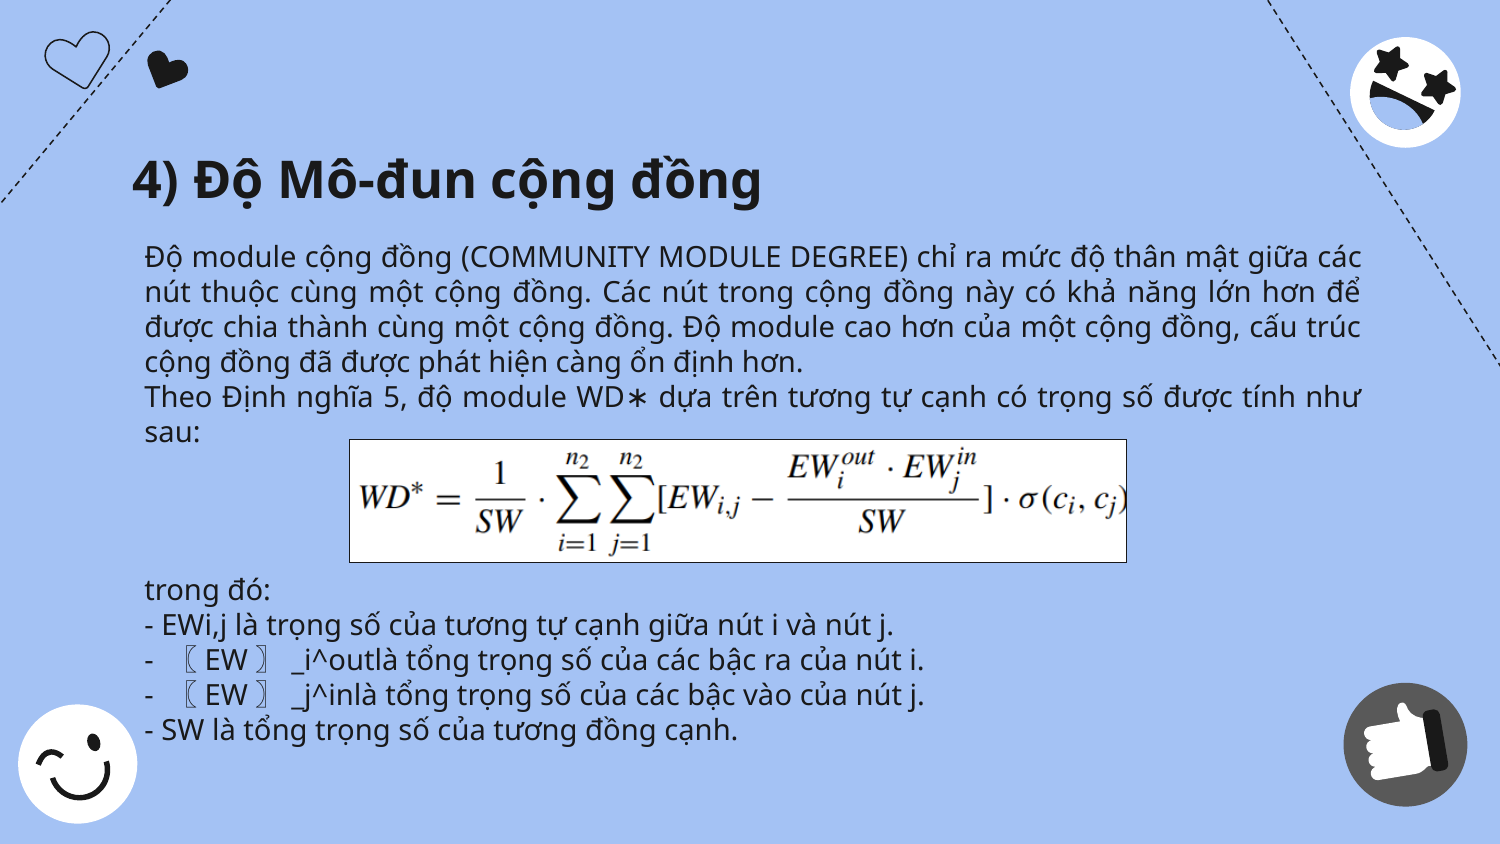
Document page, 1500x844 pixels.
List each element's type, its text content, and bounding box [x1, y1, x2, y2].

title 4) Độ Mô-đun cộng đồng [116, 125, 1302, 224]
picture [348, 439, 1128, 563]
subtitle Độ module cộng đồng (COMMUNITY MODULE DEGREE) chỉ ra mức độ thân mật giữa các nút thuộc cùng một cộng đồng. Các nút trong cộng đồng này có khả năng lớn hơn để được chia thành cùng một cộng đồng. Độ module cao hơn của một cộng đồng, cấu trúc cộng đồng đã được phát hiện càng ổn định hơn. Theo Định nghĩa 5, độ module WD∗ dựa trên tương tự cạnh có trọng số được tính như sau: [129, 223, 1333, 446]
text_box trong đó: - EWi,j là trọng số của tương tự cạnh giữa nút i và nút j. - 〖EW〗_i^outlà tổng trọng số của các bậc ra của nút i. - 〖EW〗_j^inlà tổng trọng số của các bậc vào của nút j. - SW là tổng trọng số của tương đồng cạnh. [129, 556, 1115, 698]
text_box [1338, 36, 1472, 807]
